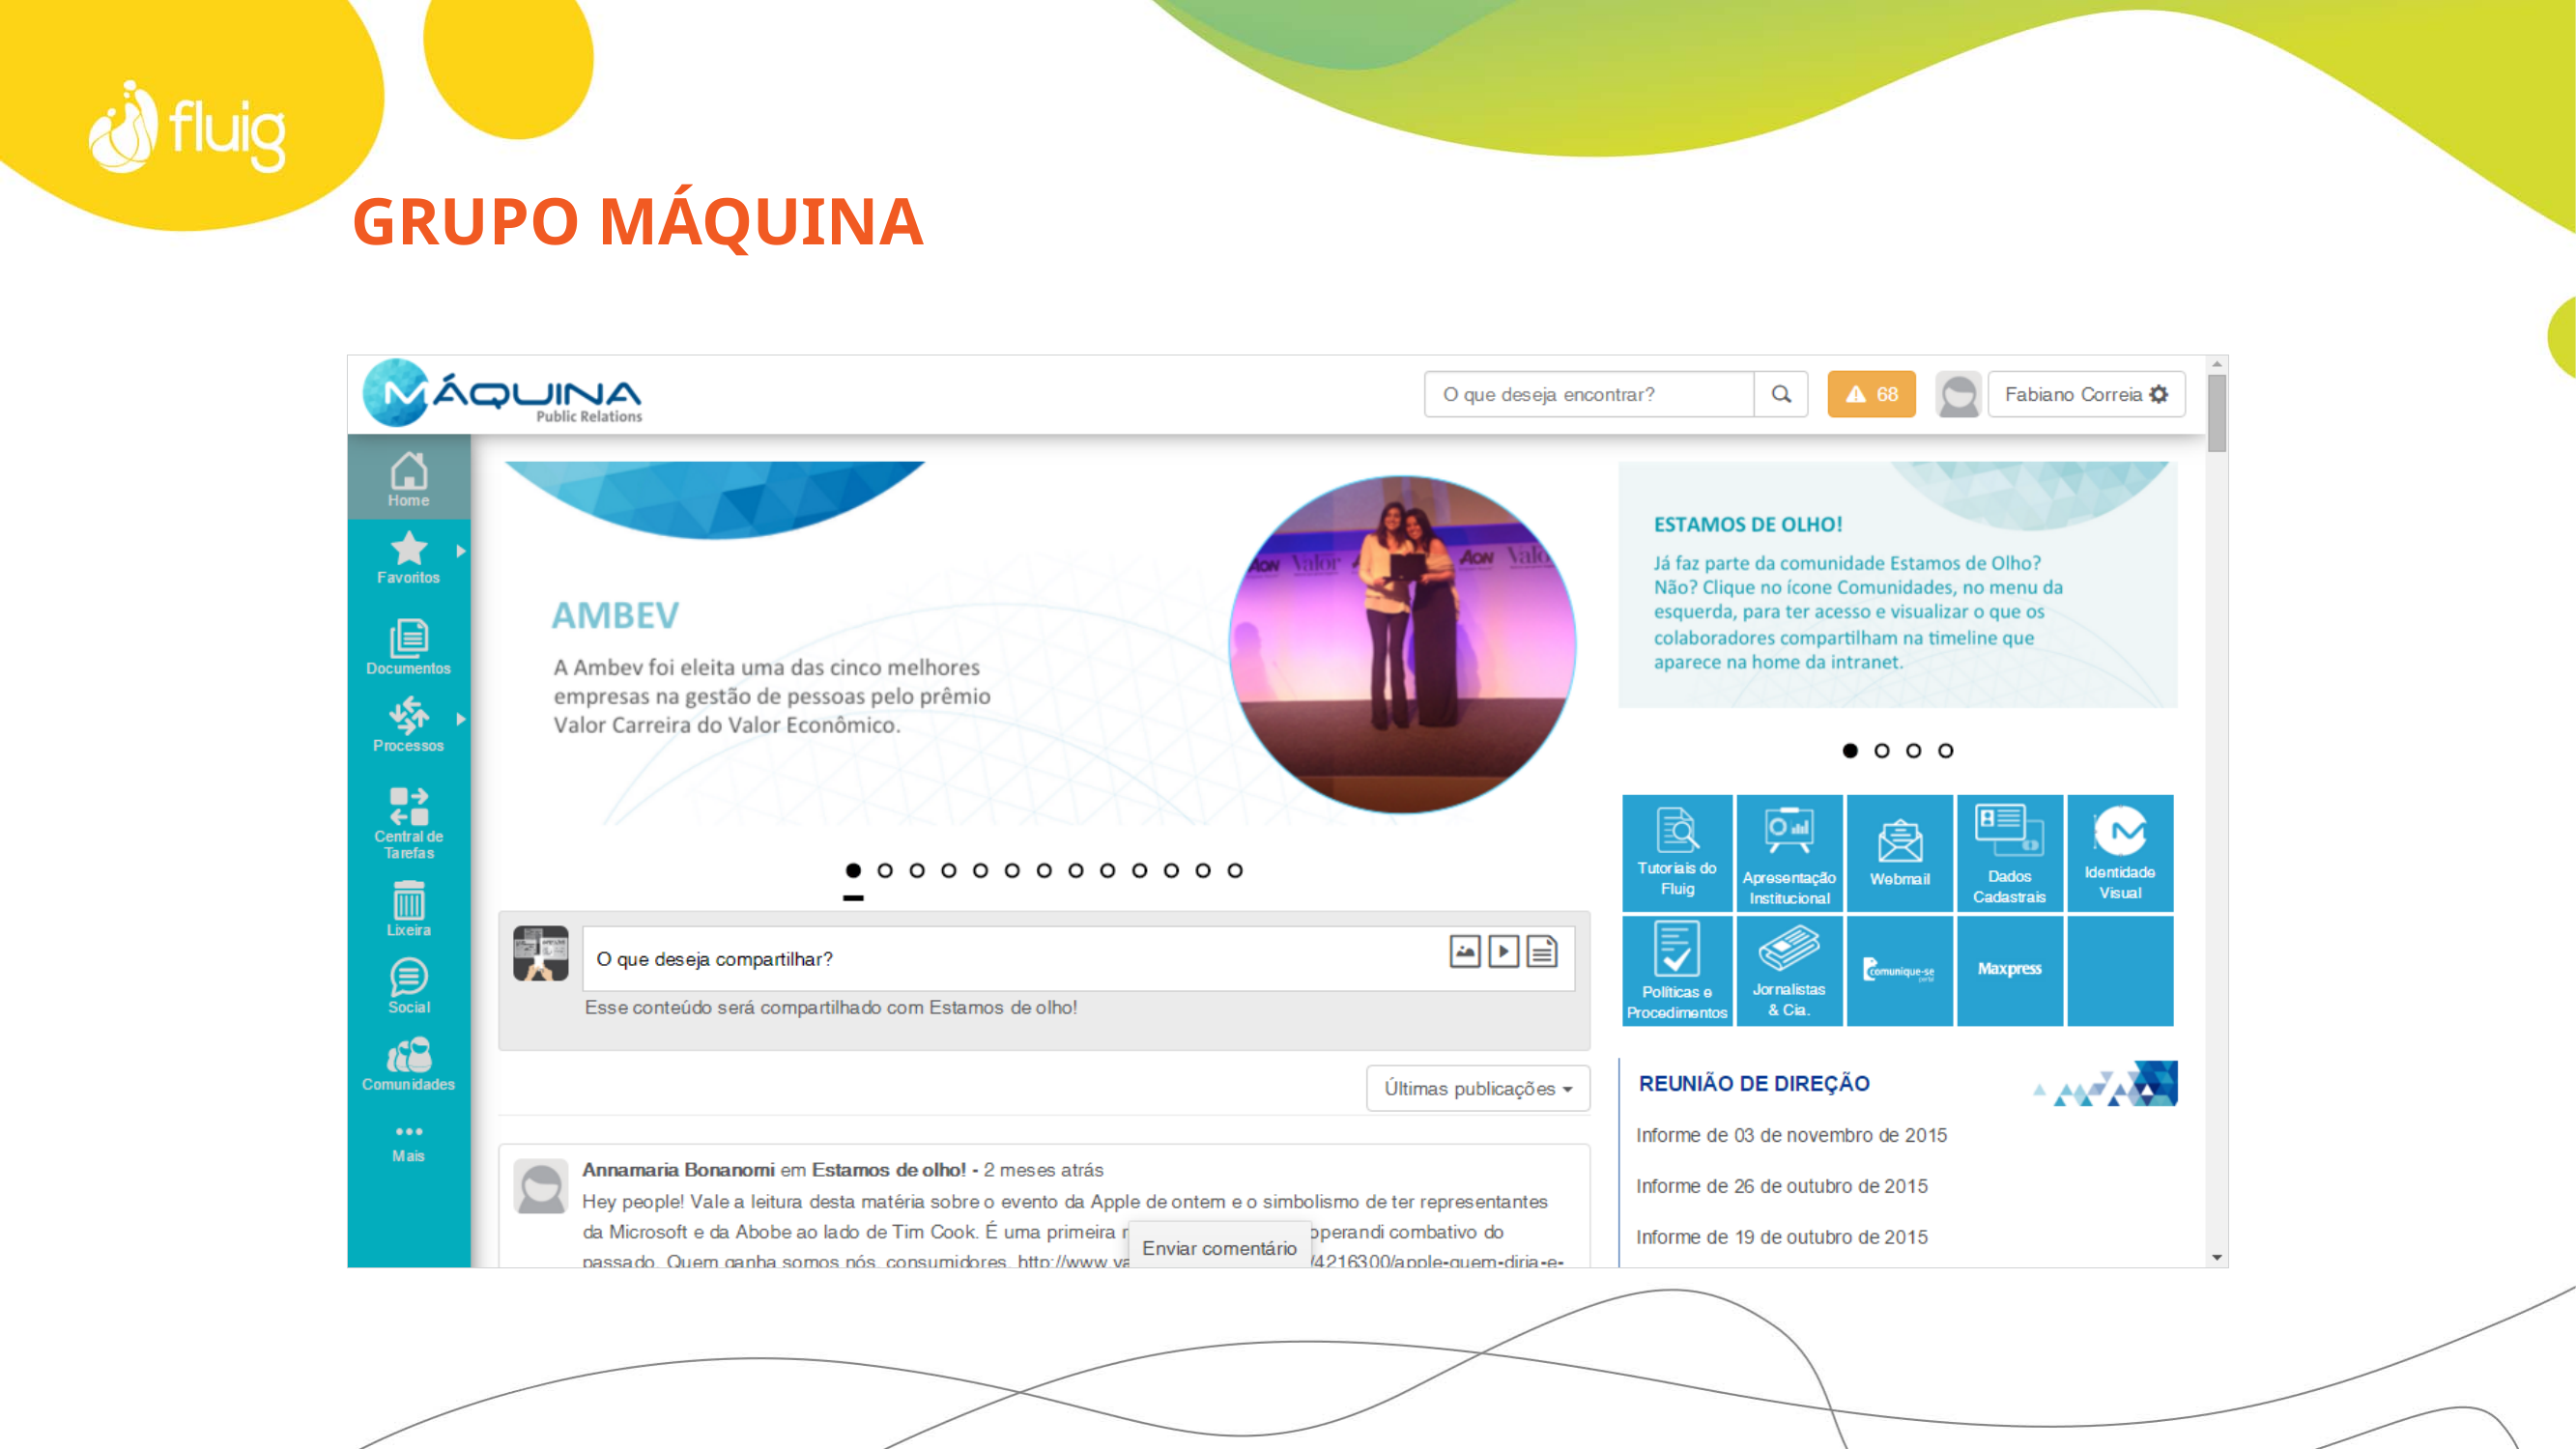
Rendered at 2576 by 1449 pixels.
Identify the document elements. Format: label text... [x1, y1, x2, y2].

title Grupo máquina [336, 173, 2352, 379]
picture [0, 0, 2576, 1449]
